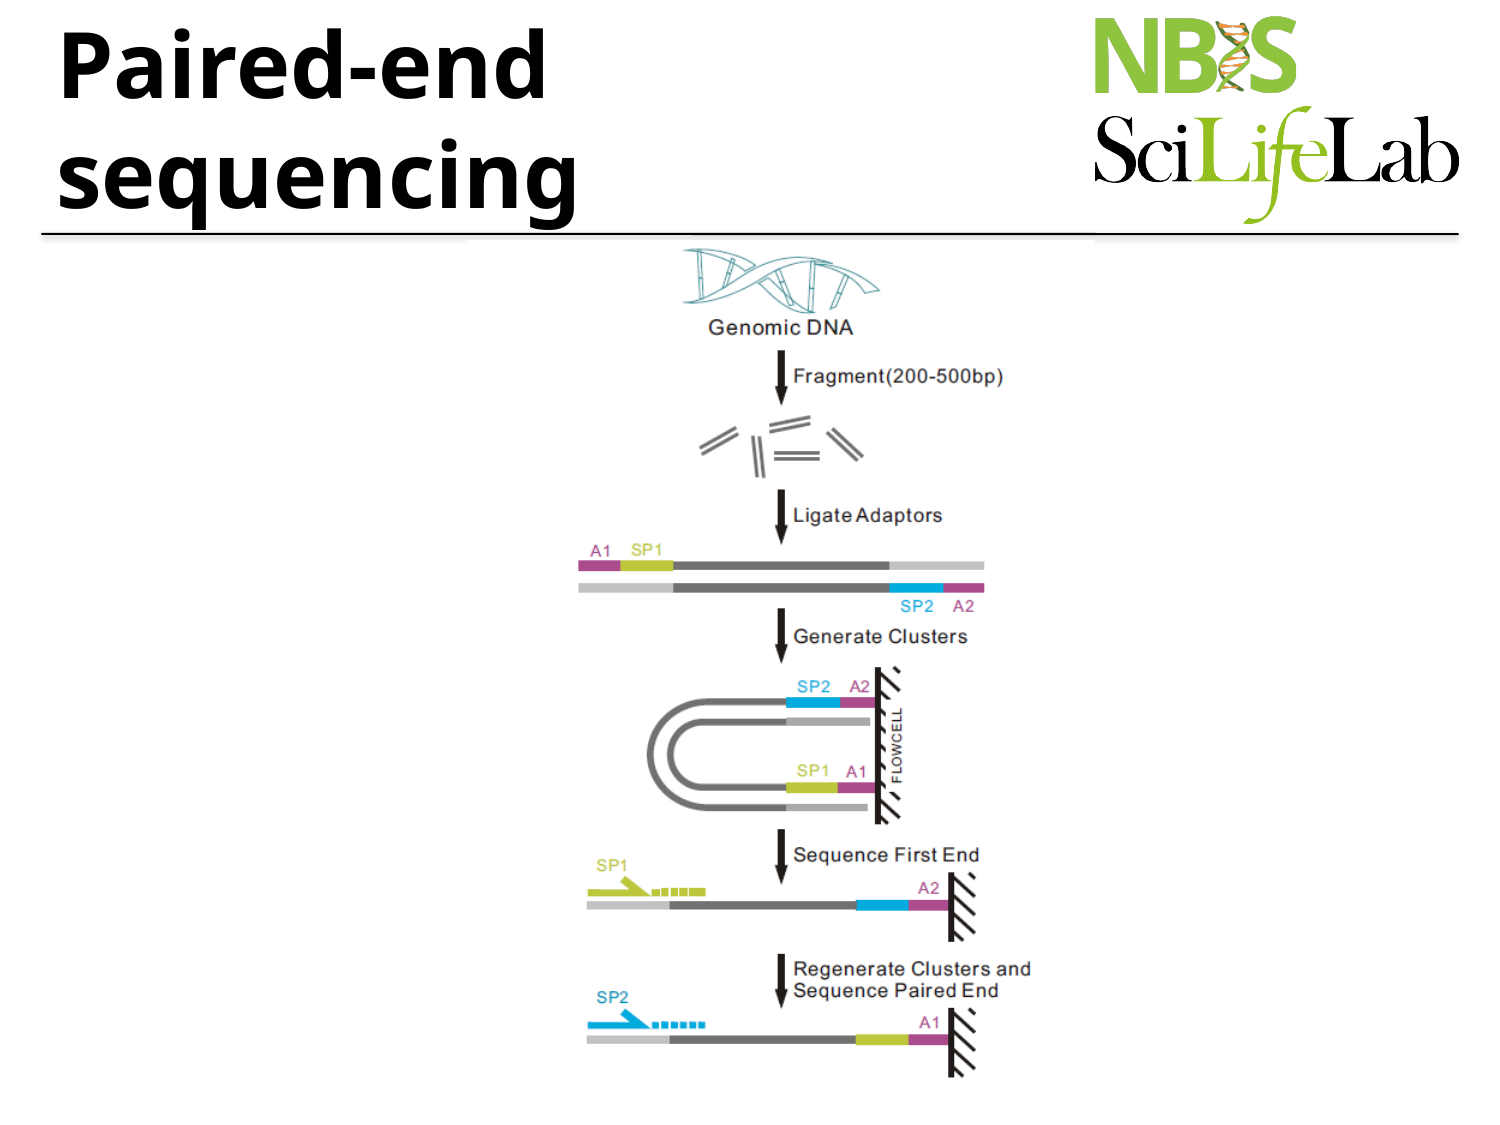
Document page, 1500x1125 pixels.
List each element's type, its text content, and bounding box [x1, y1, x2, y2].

picture [1095, 106, 1459, 224]
title Paired-end sequencing [41, 0, 1066, 123]
picture [467, 240, 1096, 1088]
